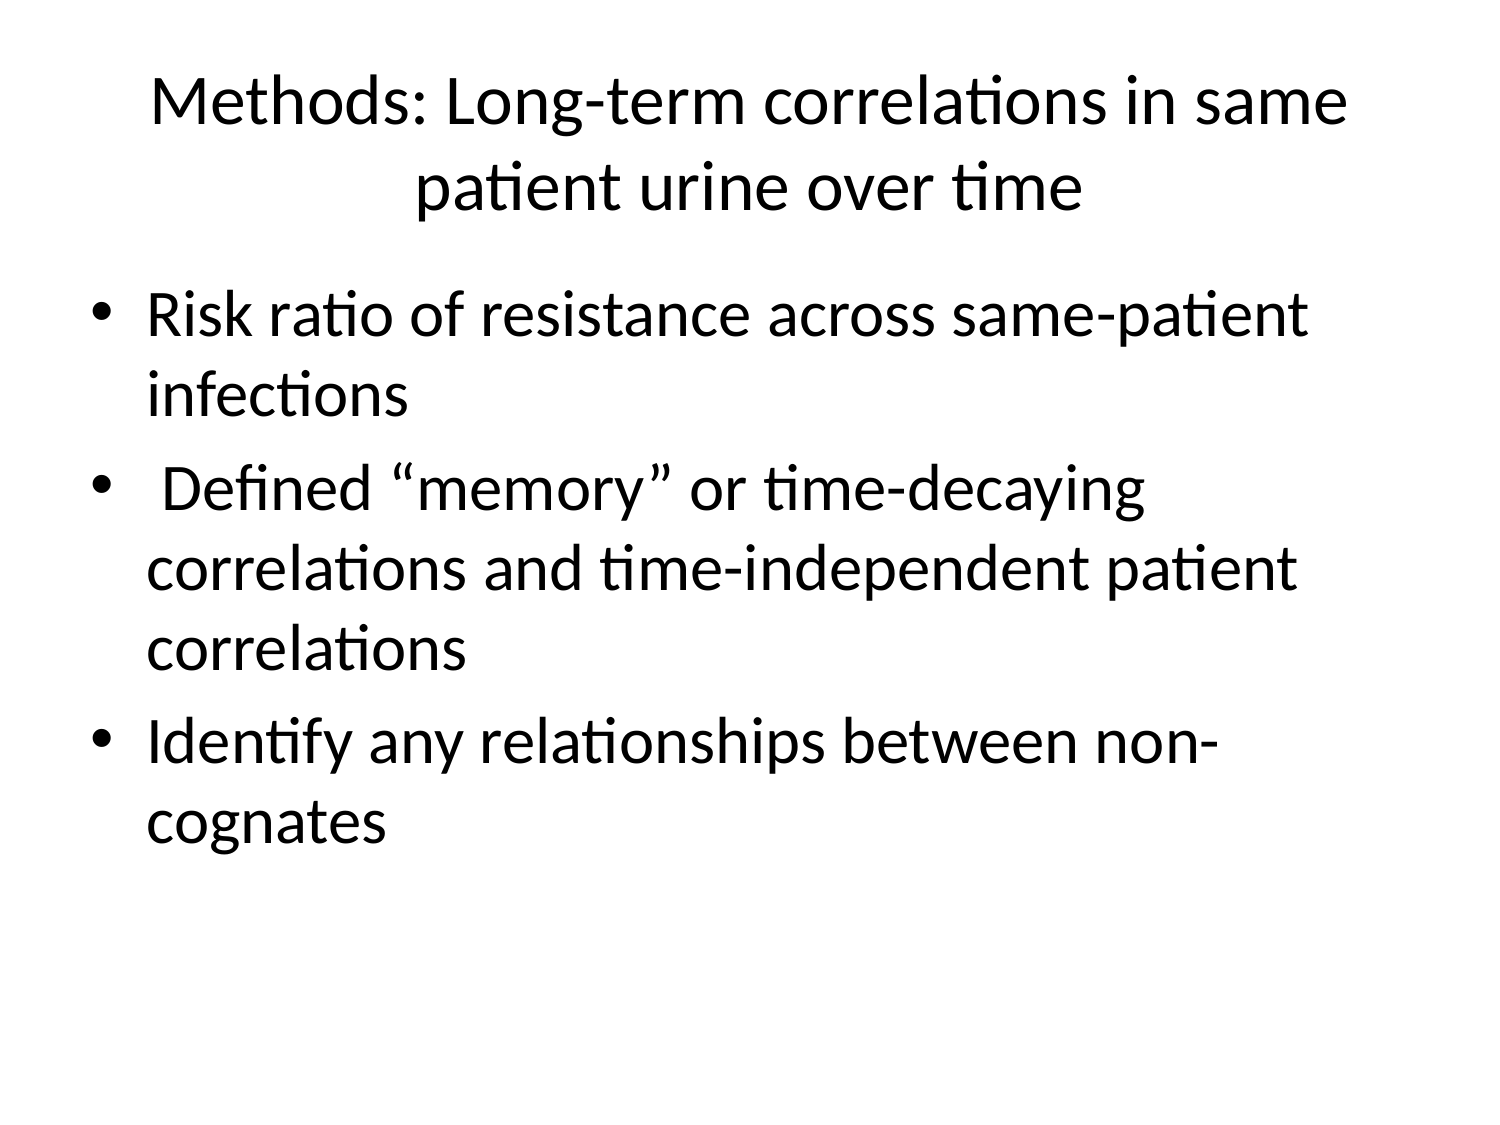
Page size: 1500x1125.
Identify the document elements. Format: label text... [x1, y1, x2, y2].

list Risk ratio of resistance across same-patient infections Defined “memory” or time-decaying correlations and time-independent patient correlations Identify any relationships between non-cognates [75, 262, 1425, 1005]
title Methods: Long-term correlations in same patient urine over time [75, 45, 1425, 233]
